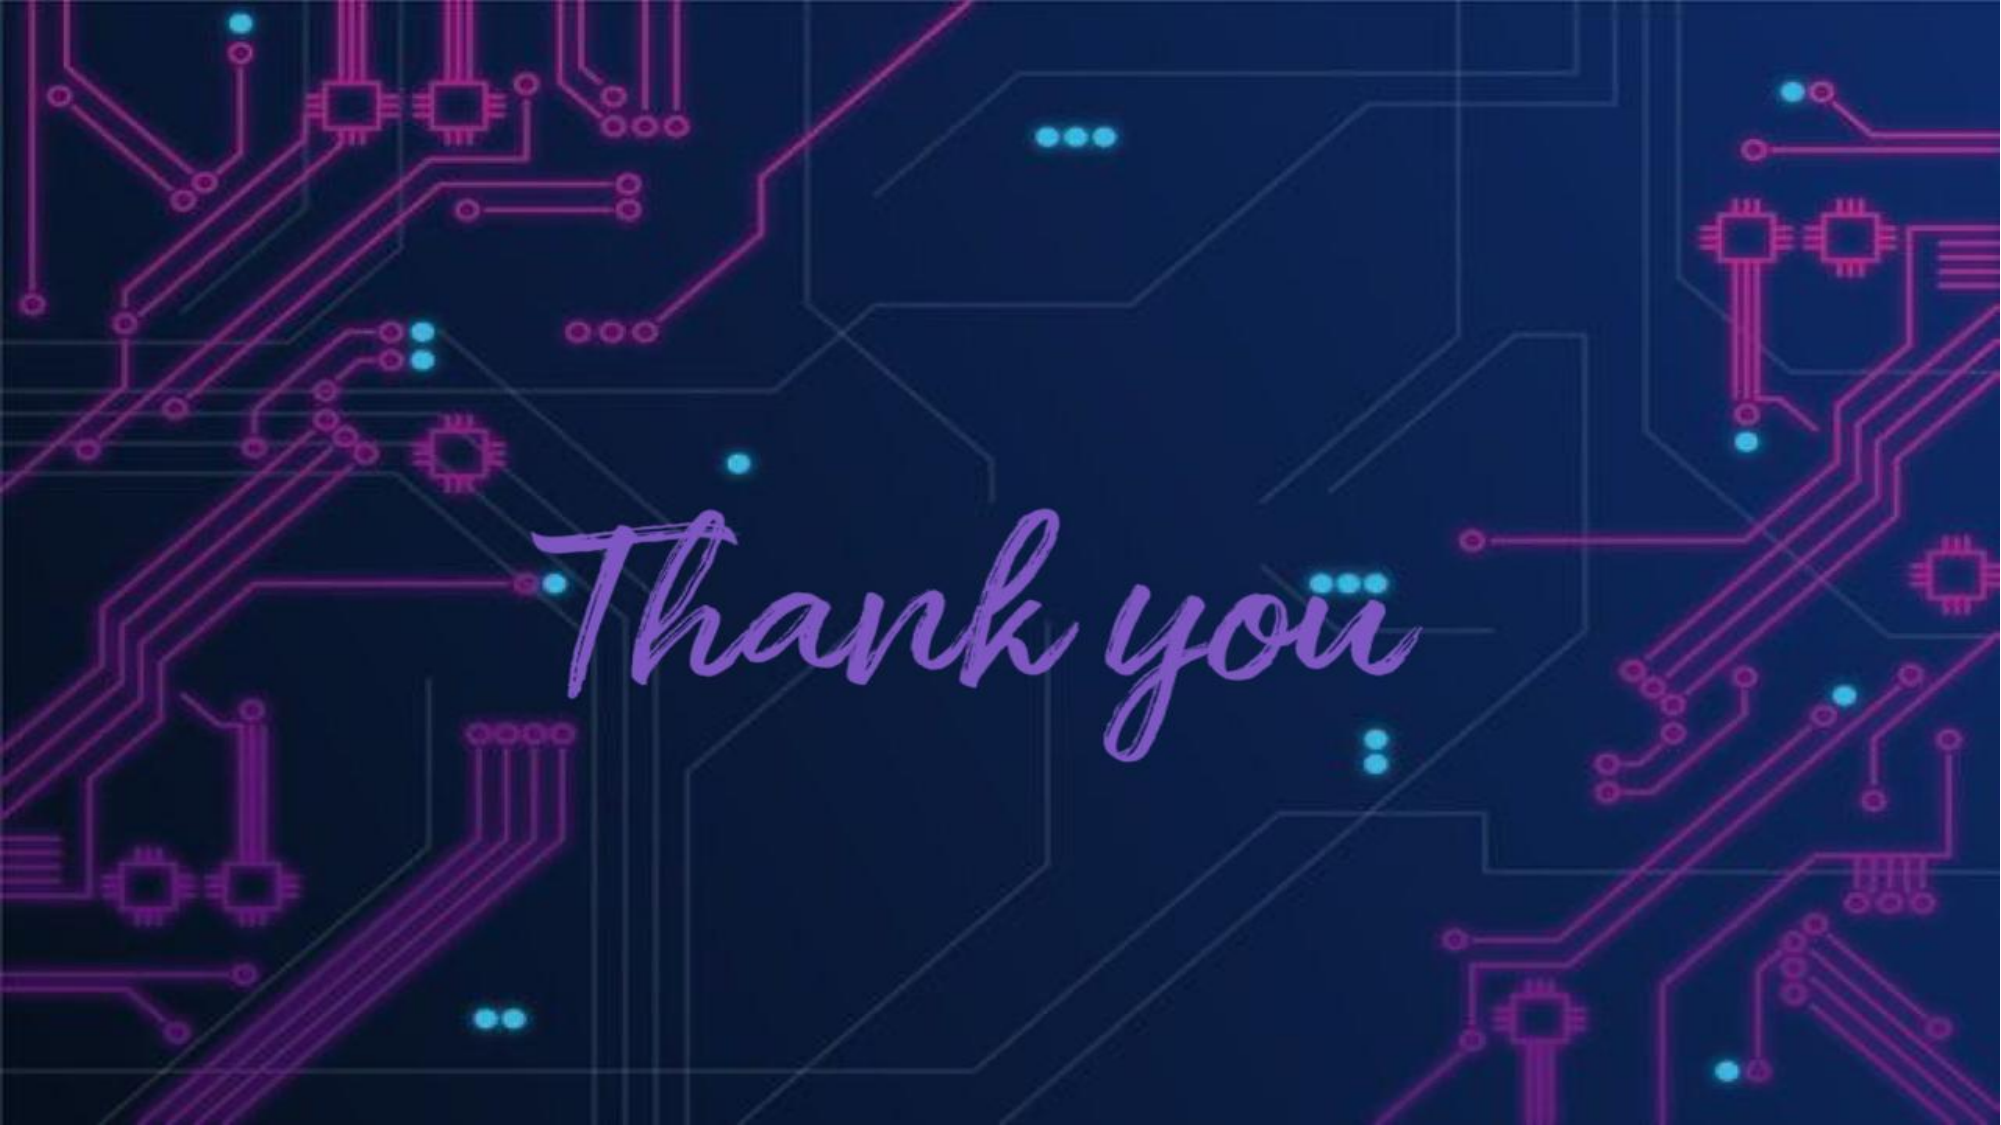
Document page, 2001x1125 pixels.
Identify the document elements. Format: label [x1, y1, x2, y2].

list [0, 0, 2000, 1125]
